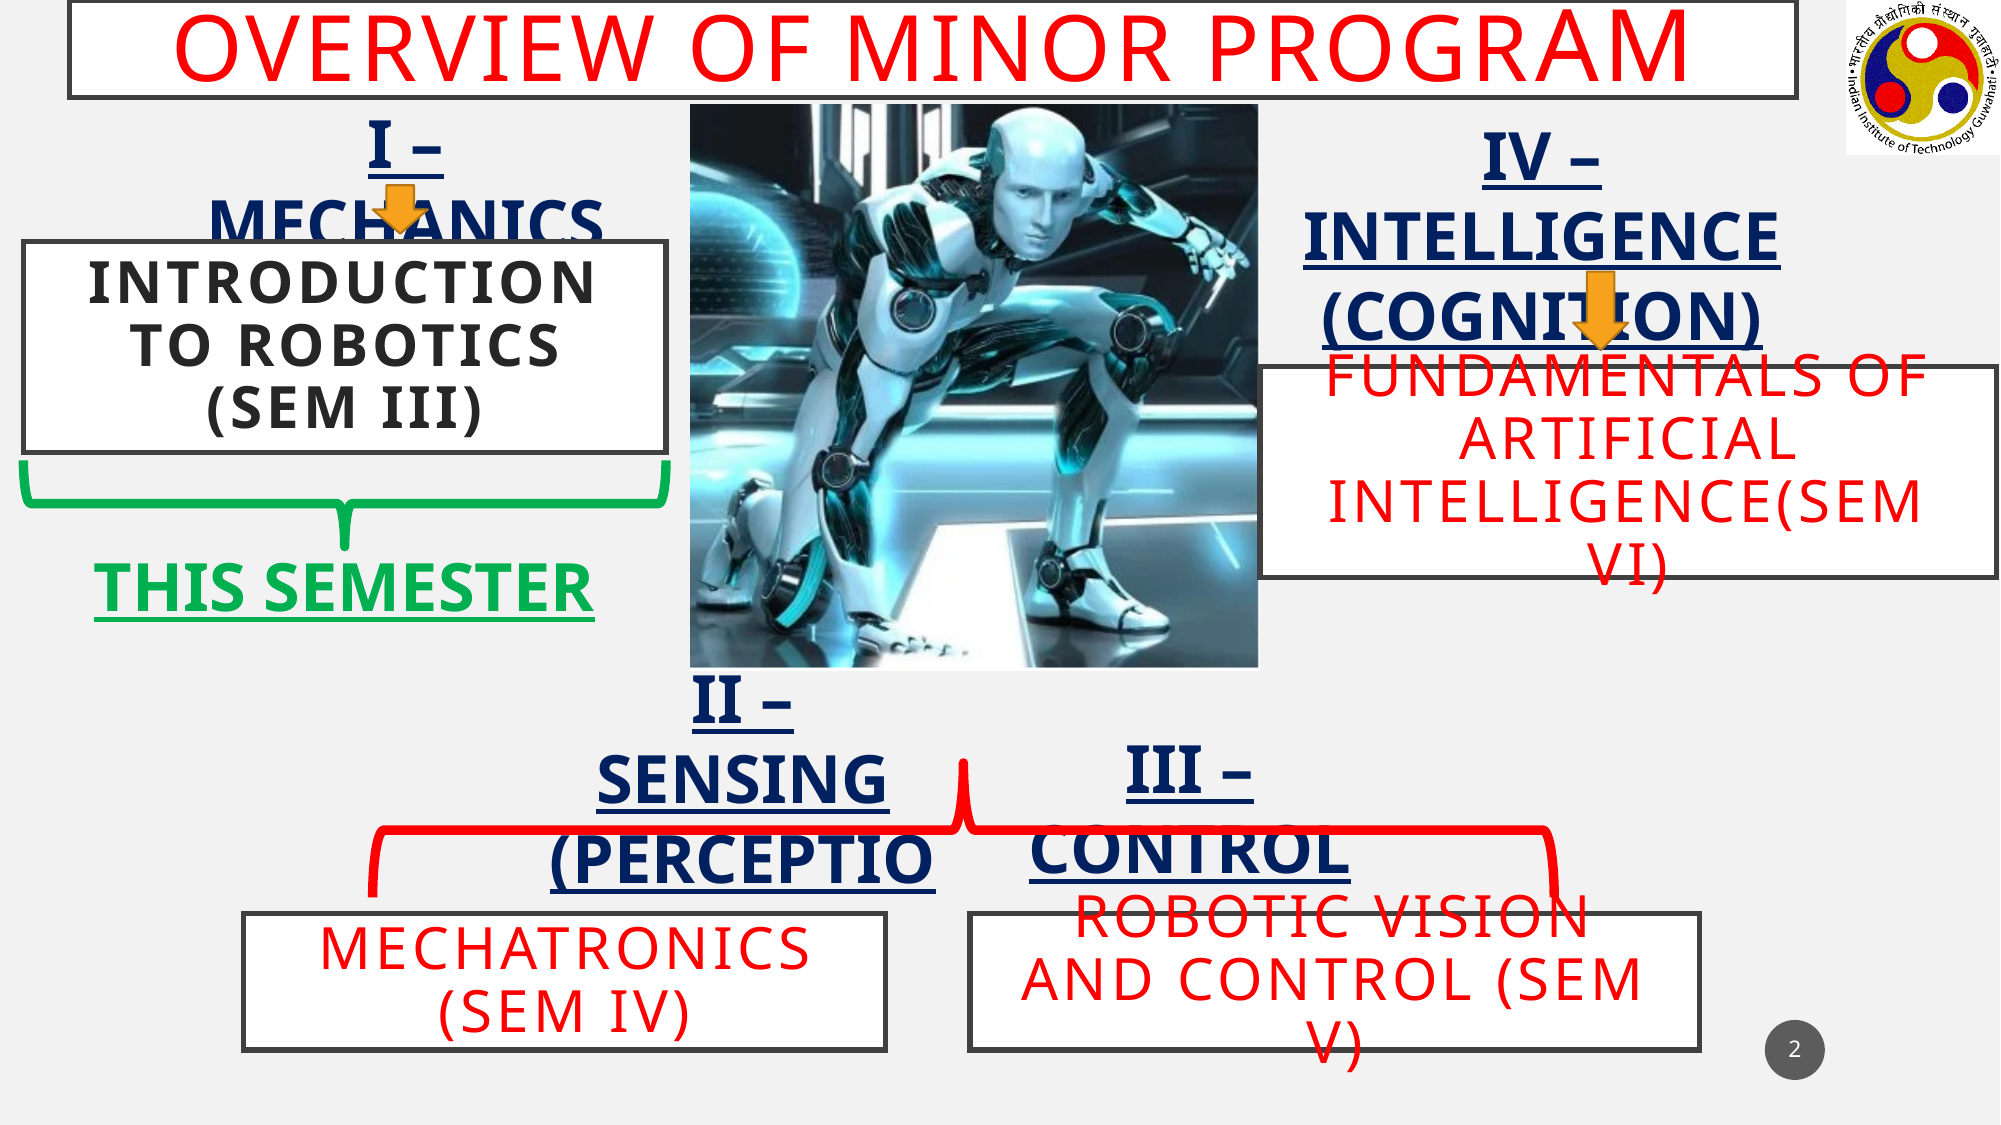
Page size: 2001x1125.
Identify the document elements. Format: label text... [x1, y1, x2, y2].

text_box I – MECHANICS [160, 94, 652, 241]
text_box II – SENSING (PERCEPTION) [522, 898, 964, 985]
text_box [371, 184, 429, 235]
text_box II – SENSING (PERCEPTION) [522, 649, 964, 829]
title OVERVIEW OF MINOR PROGRAM [67, 0, 1799, 100]
text_box IV – INTELLIGENCE (COGNITION) [1260, 106, 1825, 362]
text_box [1572, 270, 1630, 351]
text_box MECHATRONICS (SEM IV) [243, 913, 886, 1050]
slide_number 2 [1764, 1019, 1825, 1080]
picture [690, 104, 1260, 671]
text_box THIS SEMESTER [70, 537, 619, 633]
picture [1846, 0, 2000, 155]
text_box ROBOTIC VISION AND CONTROL (SEM V) [970, 913, 1700, 1050]
text_box [22, 460, 667, 548]
text_box INTRODUCTION TO ROBOTICS (SEM III) [23, 241, 666, 453]
text_box Fundamentals of Artificial Intelligence(SEM VI) [1260, 366, 1997, 578]
text_box [372, 762, 1555, 898]
text_box III – CONTROL [963, 719, 1417, 829]
